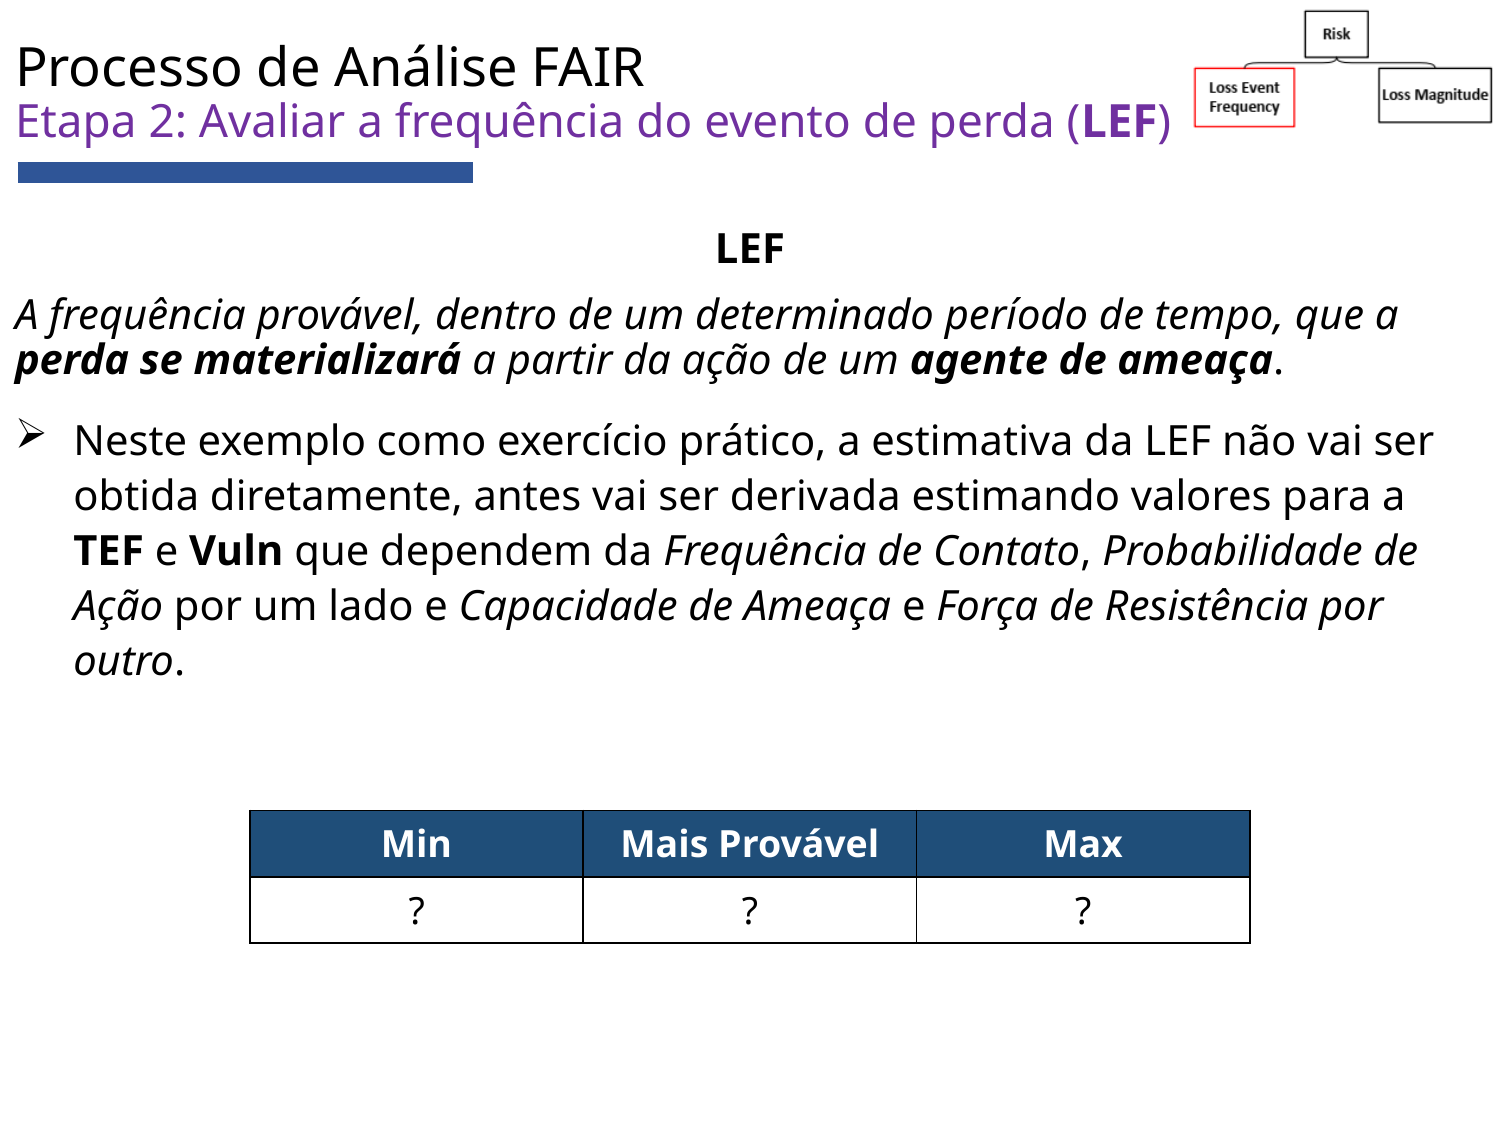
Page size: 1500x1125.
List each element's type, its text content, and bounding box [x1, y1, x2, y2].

title Processo de Análise FAIR Etapa 2: Avaliar a frequência do evento de perda (LEF) [0, 3, 1500, 185]
table_cell ? [251, 878, 582, 942]
table_header Min [251, 811, 582, 876]
table_header Mais Provável [584, 811, 916, 876]
picture [1183, 0, 1497, 132]
list LEF A frequência provável, dentro de um determinado período de tempo, que a perda se materializará a partir da ação de um agente de ameaça. Neste exemplo como exercício prático, a estimativa da LEF não vai ser obtida diretamente, antes vai ser derivada estimando valores para a TEF e Vuln que dependem da Frequência de Contato, Probabilidade de Ação por um lado e Capacidade de Ameaça e Força de Resistência por outro. [0, 219, 1500, 1102]
table_header Max [917, 811, 1249, 876]
table_cell ? [917, 878, 1249, 942]
table_cell ? [584, 878, 916, 942]
